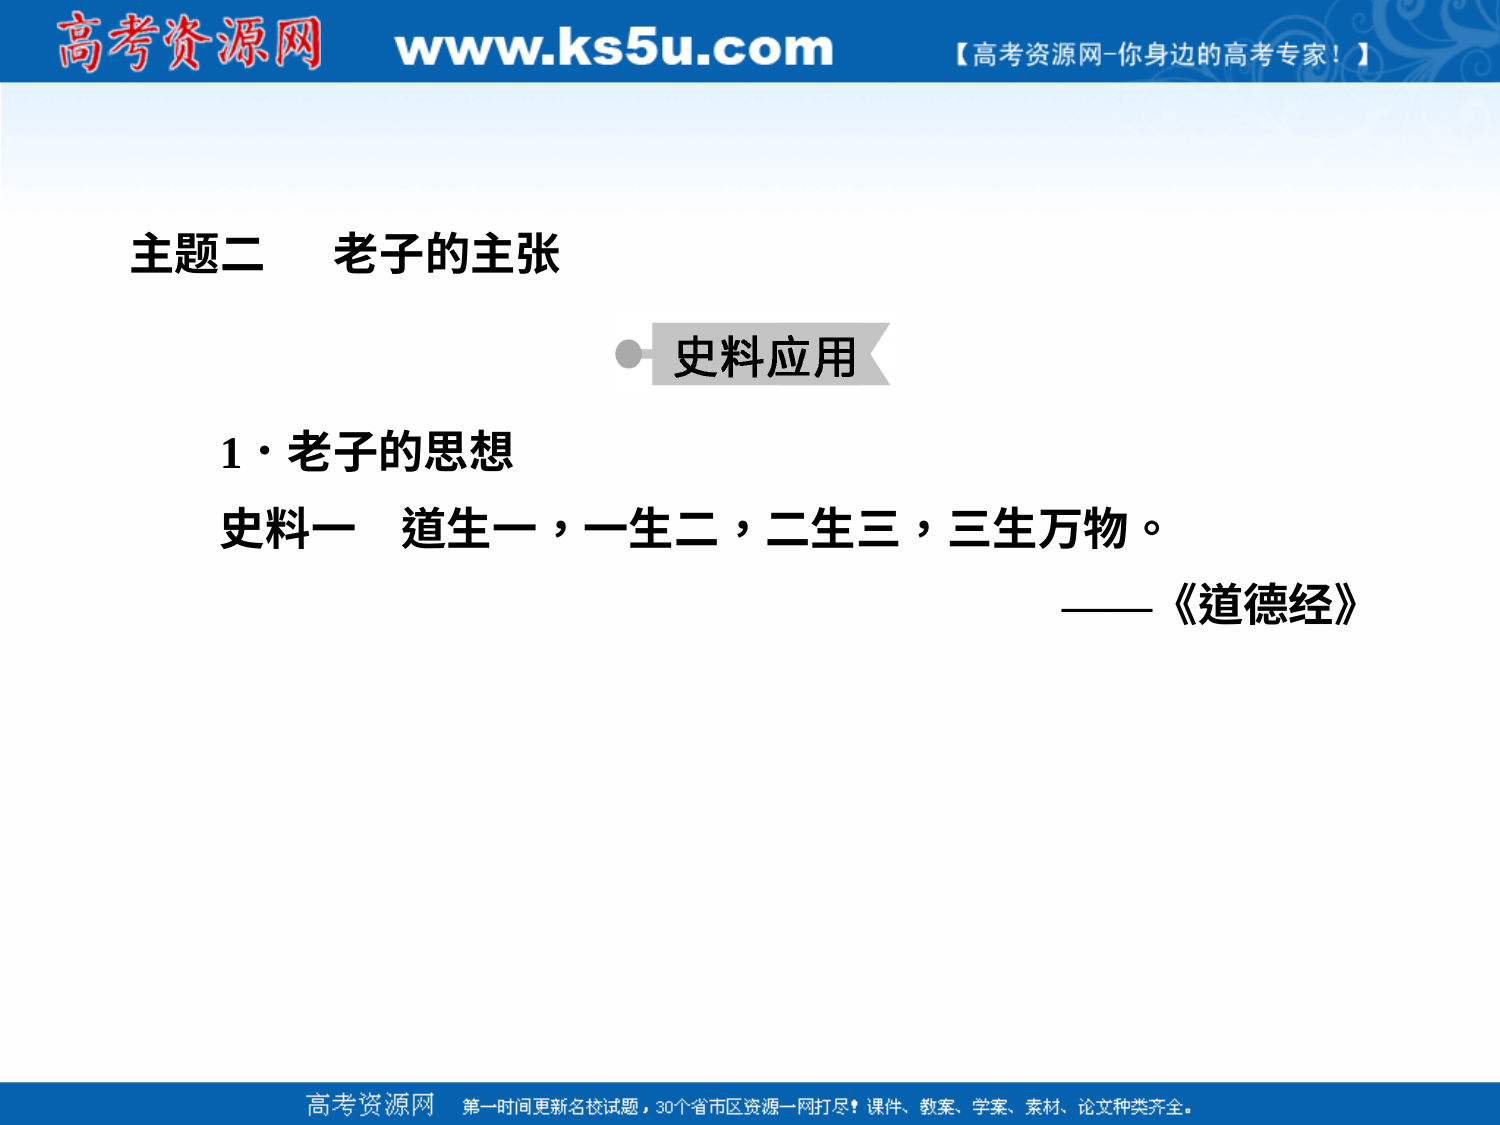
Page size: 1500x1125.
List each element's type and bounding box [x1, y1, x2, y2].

text_box [129, 197, 1382, 1009]
picture [0, 0, 1500, 1125]
